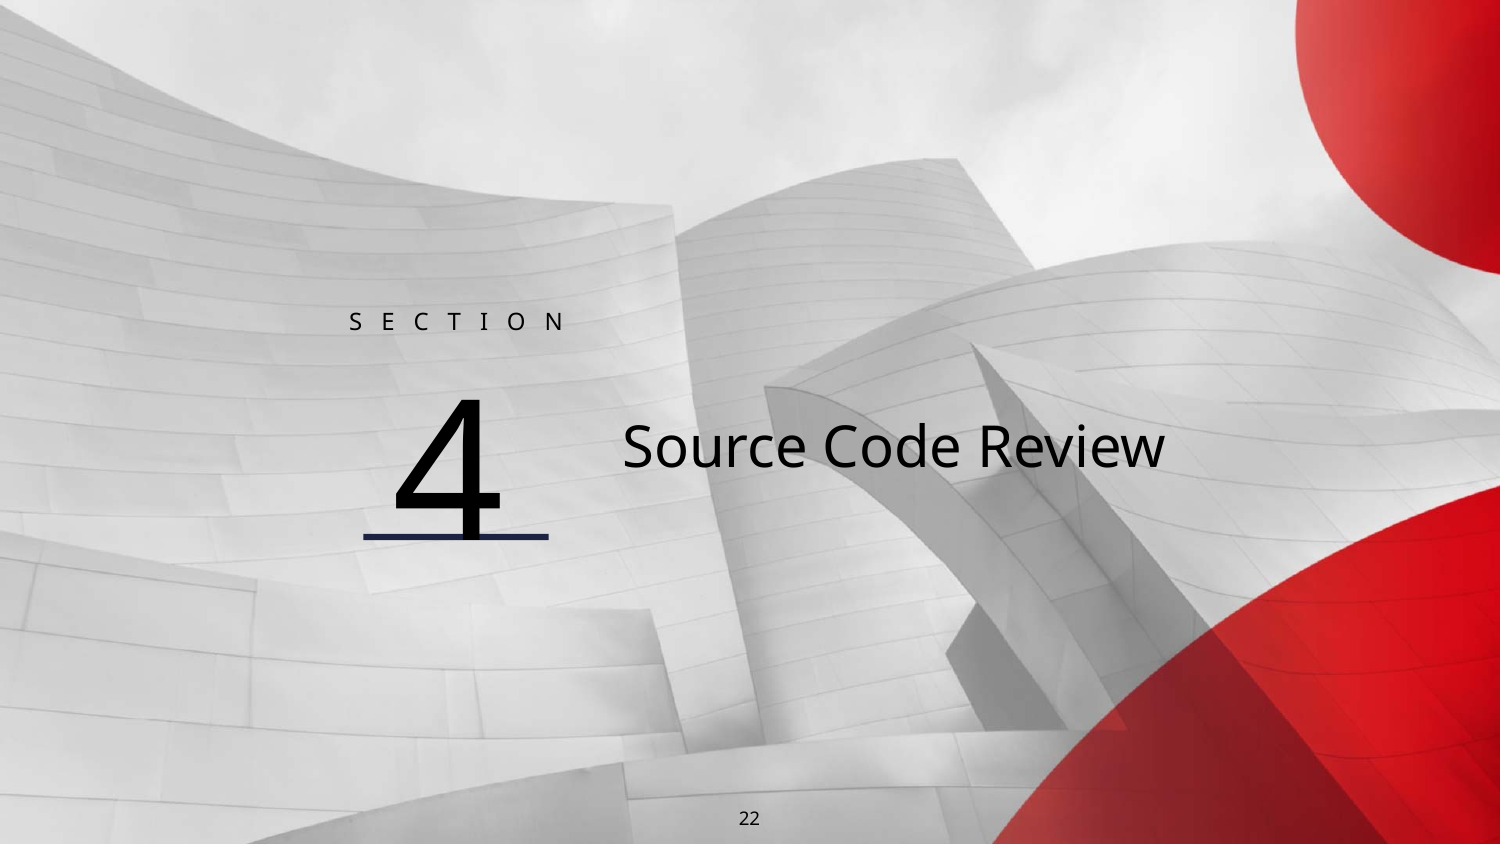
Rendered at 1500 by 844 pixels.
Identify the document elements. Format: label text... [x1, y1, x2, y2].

title Source Code Review [607, 322, 1381, 566]
picture [0, 0, 1500, 844]
list 4 [371, 290, 526, 579]
slide_number 22 [716, 804, 783, 834]
